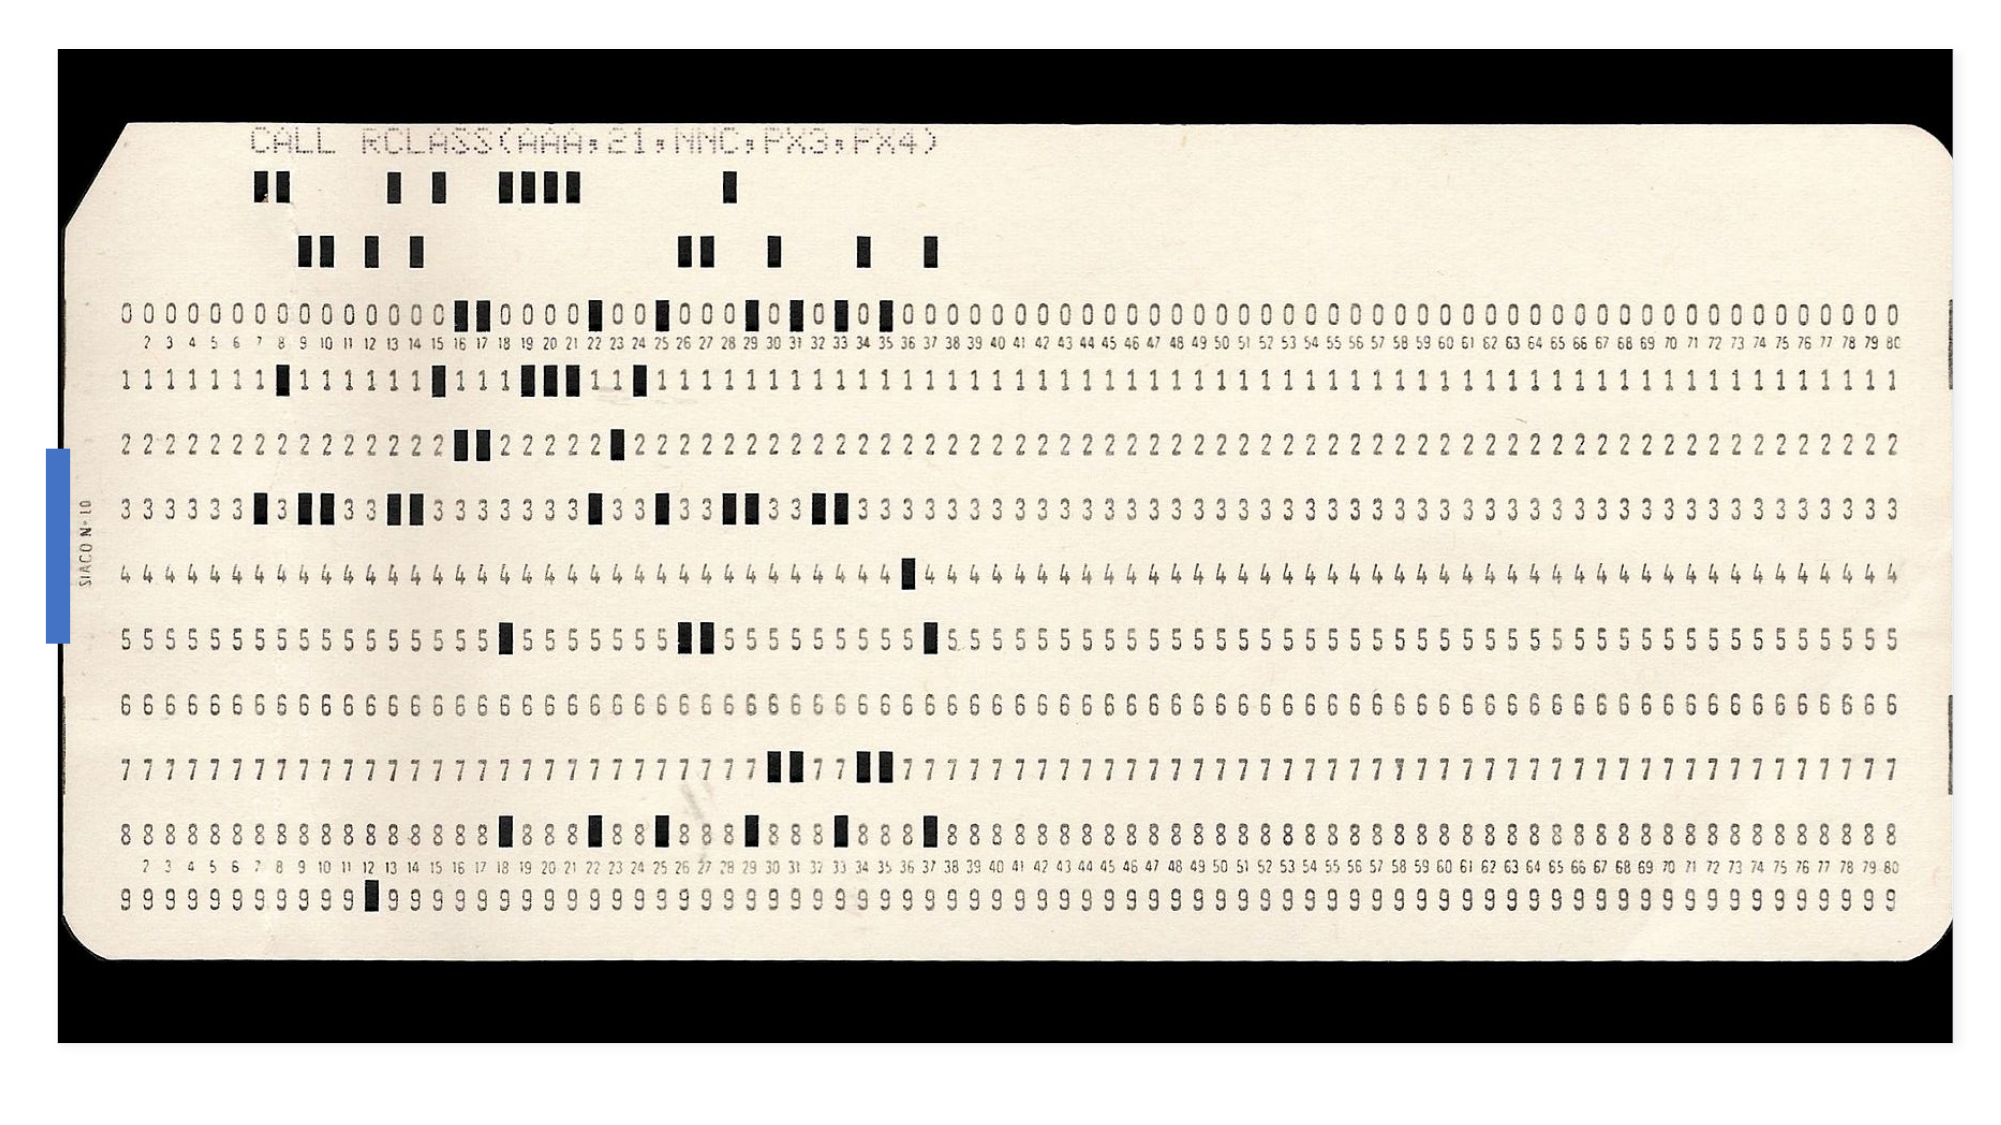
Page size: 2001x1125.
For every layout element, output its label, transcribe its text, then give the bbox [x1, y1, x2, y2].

text_box [0, 0, 2000, 1125]
text_box [45, 448, 57, 645]
list Domaines d’application : finance, assurances, épidémiologie, administration publique, Centres hospitaliers, Etc. Collection de bases de données: banque de données (databank) [58, 49, 1963, 1050]
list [57, 49, 1953, 1043]
